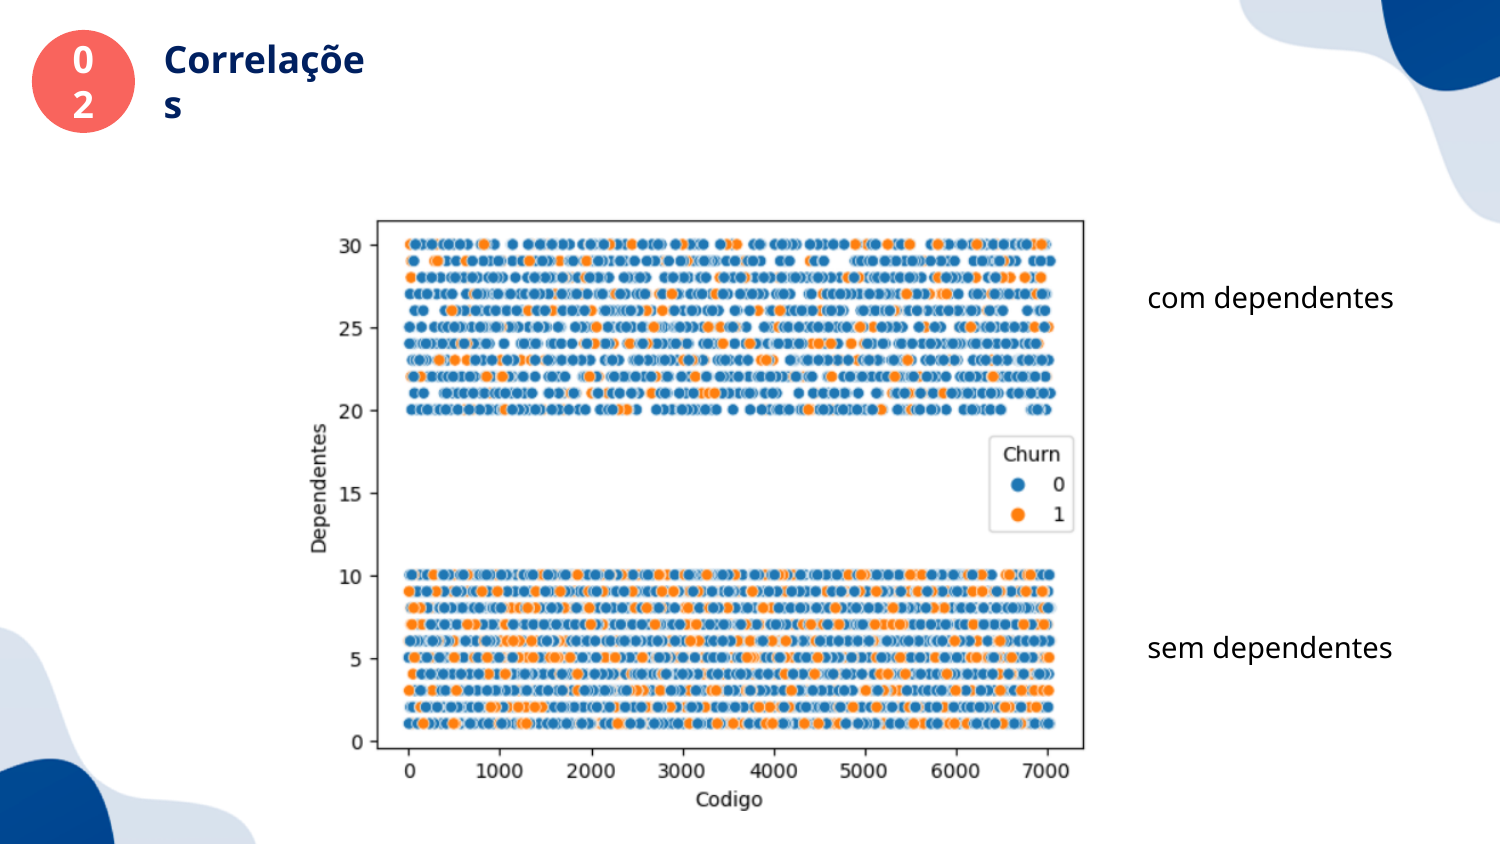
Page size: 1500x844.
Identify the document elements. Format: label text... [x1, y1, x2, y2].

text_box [1228, 0, 1500, 231]
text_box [0, 618, 269, 844]
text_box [31, 29, 393, 134]
picture [289, 187, 1107, 812]
text_box com dependentes sem dependentes [1124, 271, 1409, 672]
